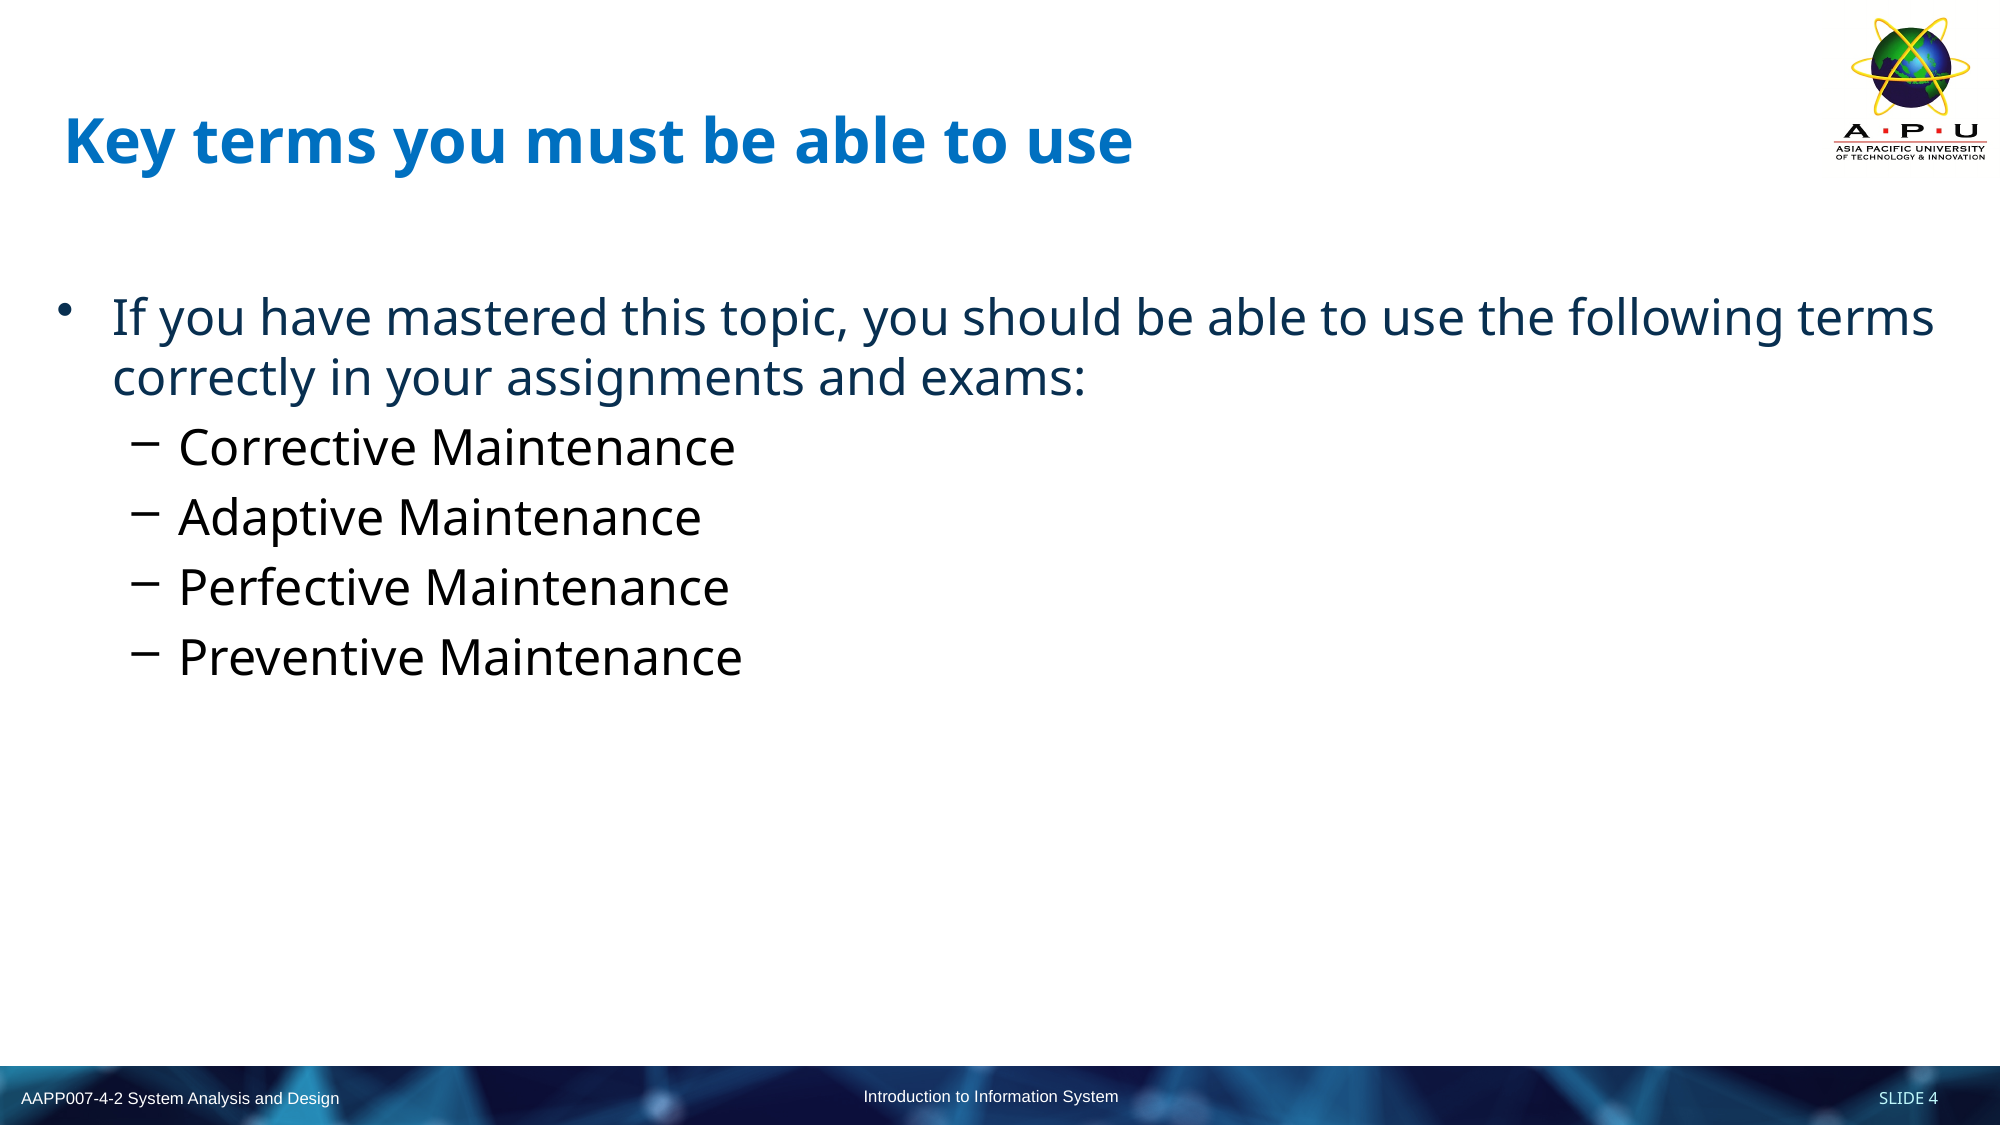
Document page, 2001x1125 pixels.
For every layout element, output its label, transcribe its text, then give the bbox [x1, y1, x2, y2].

title Key terms you must be able to use [48, 45, 1764, 233]
list If you have mastered this topic, you should be able to use the following terms correctly in your assignments and exams: Corrective Maintenance Adaptive Maintenance Perfective Maintenance Preventive Maintenance [41, 278, 1969, 1021]
picture [0, 1066, 2000, 1125]
picture [1822, 0, 2000, 178]
